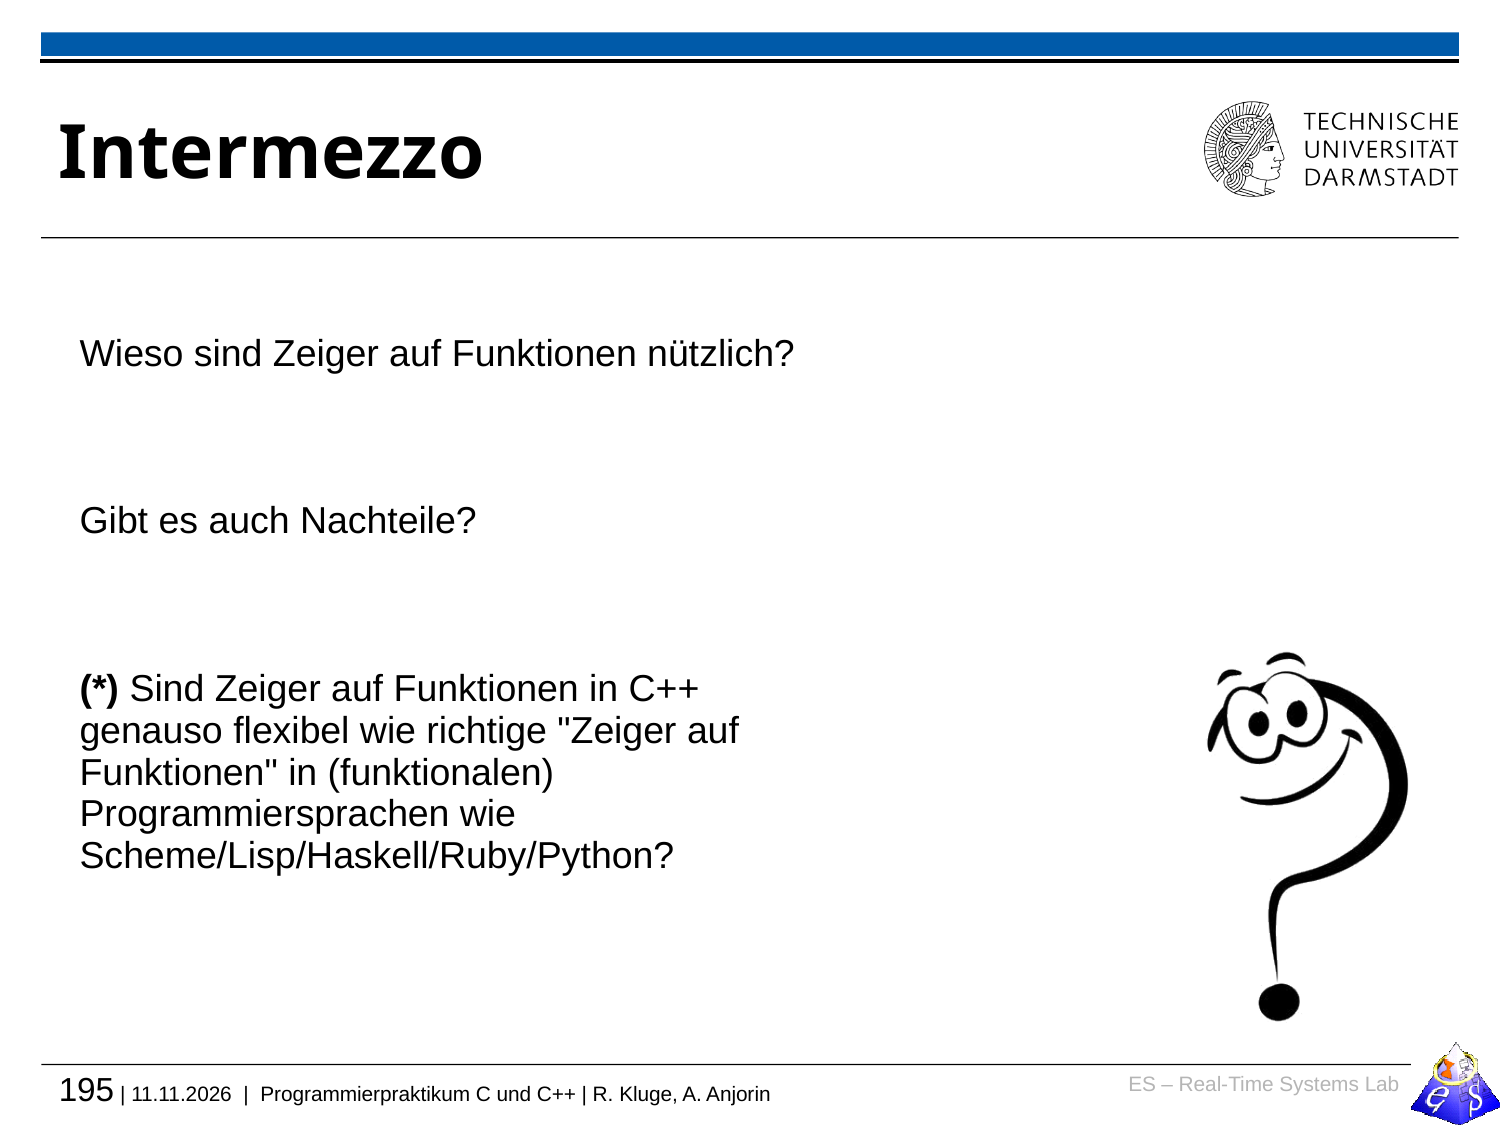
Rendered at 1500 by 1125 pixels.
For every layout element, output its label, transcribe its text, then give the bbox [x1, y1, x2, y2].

text_box Wieso sind Zeiger auf Funktionen nützlich? Gibt es auch Nachteile? (*) Sind Zeiger auf Funktionen in C++ genauso flexibel wie richtige "Zeiger auf Funktionen" in (funktionalen) Programmiersprachen wie Scheme/Lisp/Haskell/Ruby/Python? [64, 325, 833, 885]
picture [1187, 84, 1483, 214]
title Intermezzo [58, 80, 1187, 218]
picture [1104, 645, 1483, 1024]
picture [1411, 1041, 1500, 1125]
